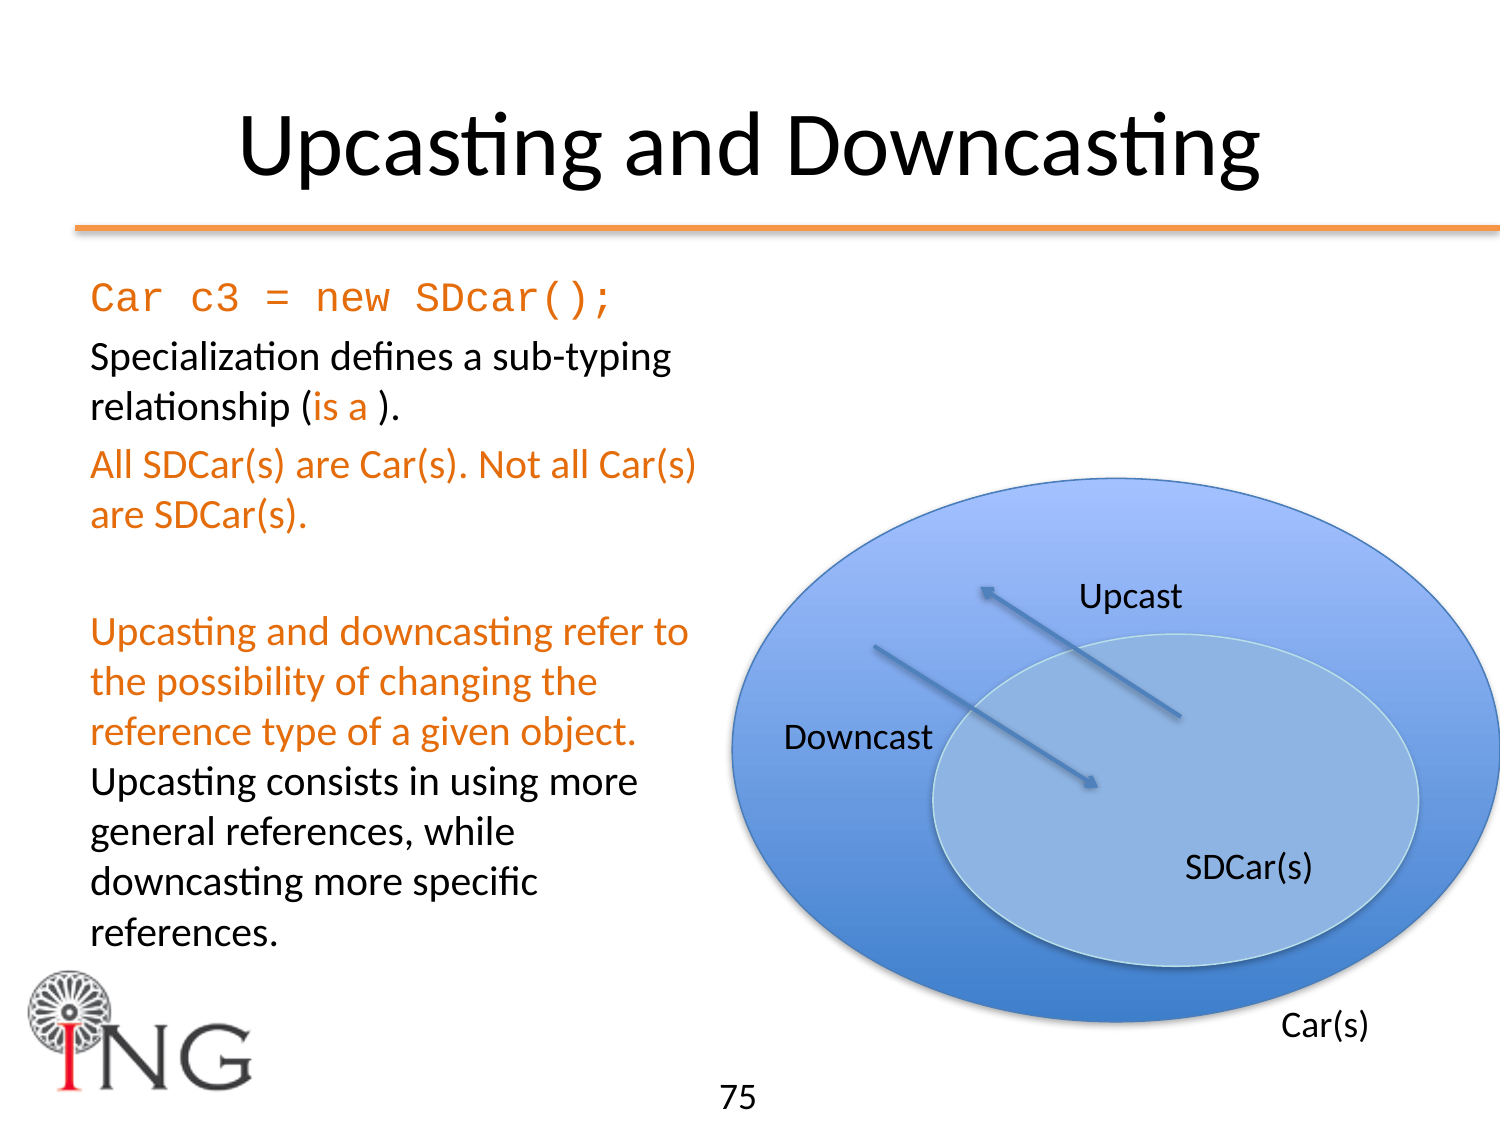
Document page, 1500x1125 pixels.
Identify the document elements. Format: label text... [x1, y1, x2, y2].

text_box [979, 586, 1182, 718]
list Car c3 = new SDcar(); Specialization defines a sub-typing relationship (is a ). All SDCar(s) are Car(s). Not all Car(s) are SDCar(s). Upcasting and downcasting refer to the possibility of changing the reference type of a given object. Upcasting consists in using more general references, while downcasting more specific references. [75, 262, 738, 1005]
picture [3, 948, 281, 1124]
text_box [932, 633, 1420, 968]
text_box Car(s) [1266, 992, 1385, 1052]
text_box Downcast [769, 705, 868, 765]
slide_number 75 [704, 1064, 1500, 1125]
text_box Upcast [1064, 563, 1198, 623]
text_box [873, 645, 1099, 788]
text_box [731, 477, 1500, 1023]
text_box SDCar(s) [1170, 834, 1329, 895]
title Upcasting and Downcasting [75, 45, 1425, 233]
